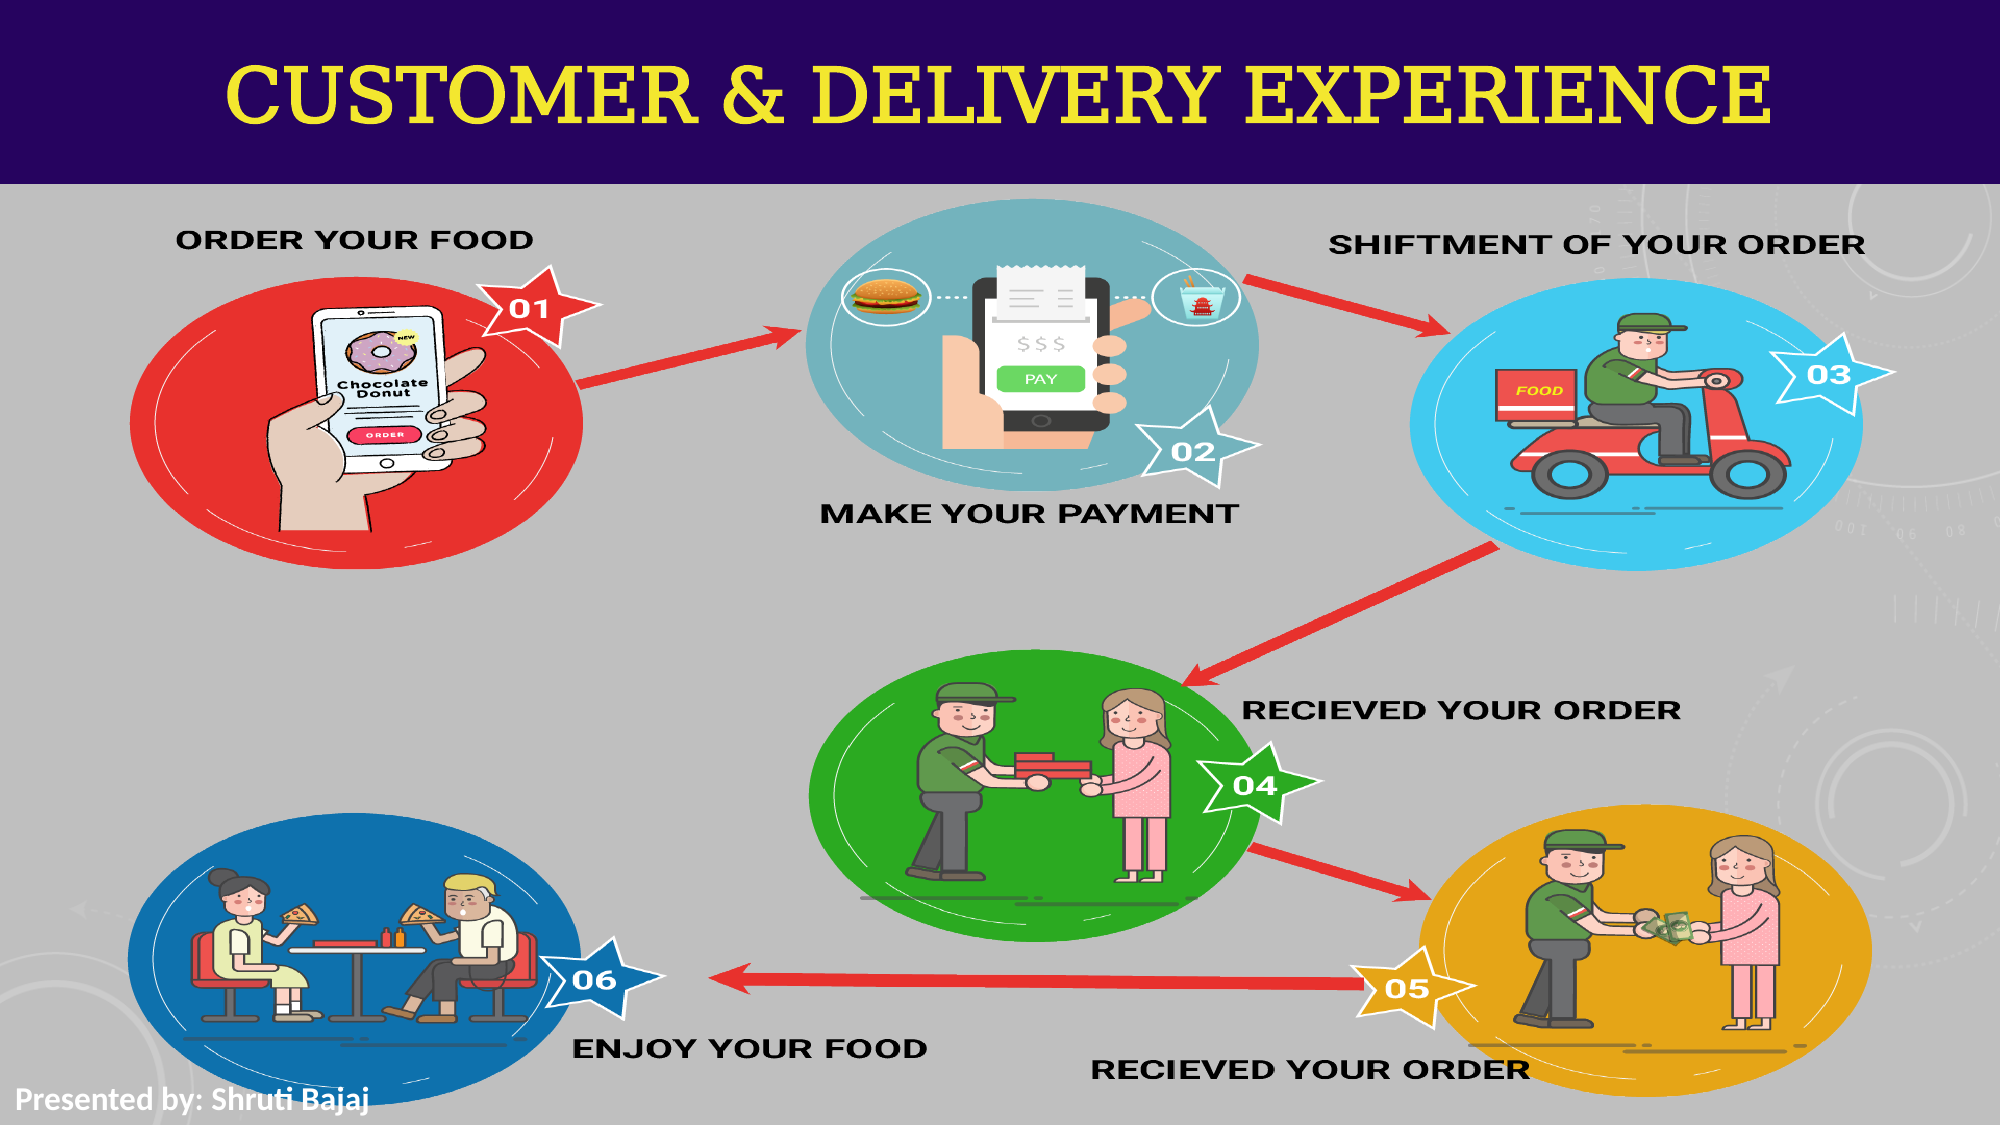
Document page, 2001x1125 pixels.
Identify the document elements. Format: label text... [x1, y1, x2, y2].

text_box cUSTOMER & DELIVERY EXPERIENCE [0, 0, 2000, 184]
picture [0, 184, 2000, 1125]
